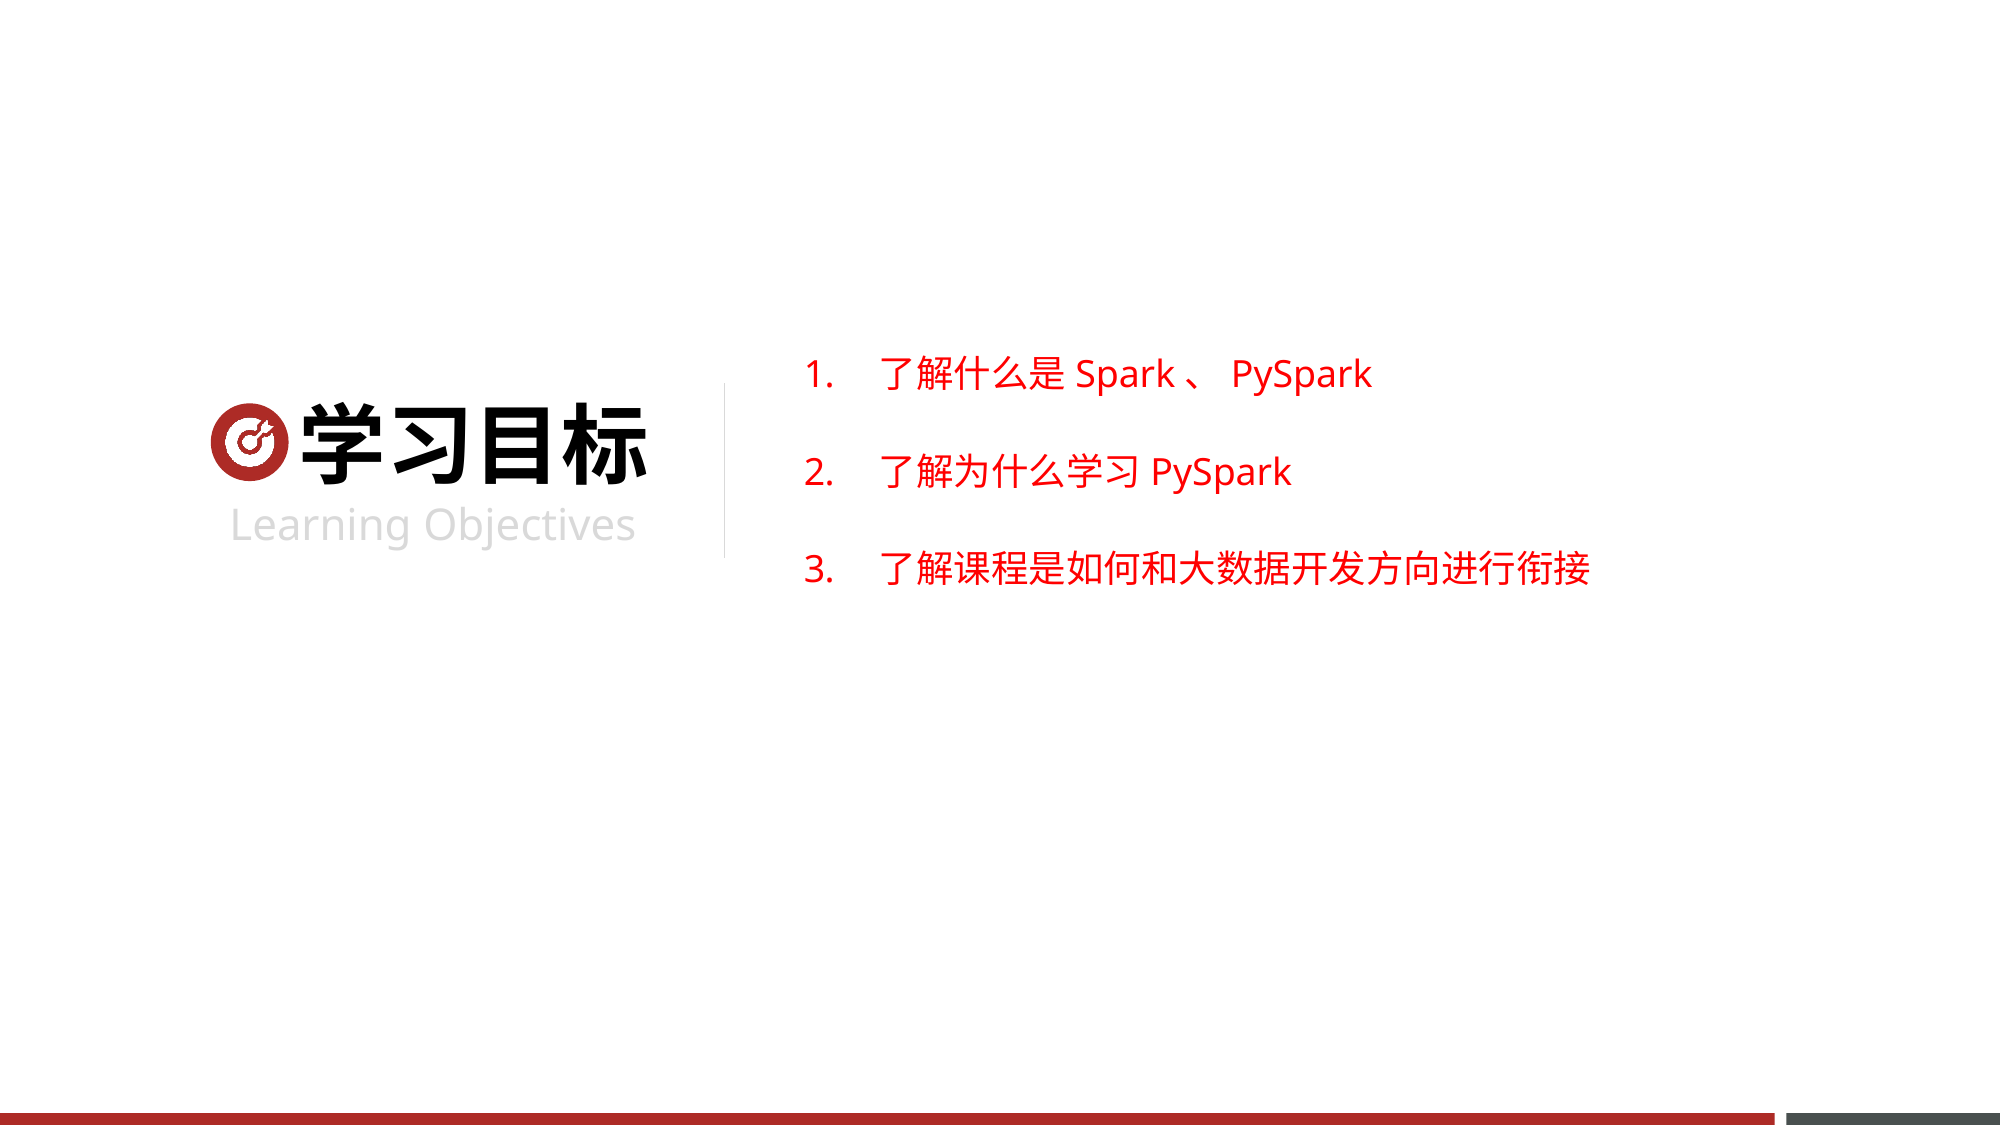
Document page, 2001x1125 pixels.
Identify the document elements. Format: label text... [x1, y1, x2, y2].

picture [216, 408, 283, 476]
list 了解什么是Spark、PySpark 了解为什么学习PySpark 了解课程是如何和大数据开发方向进行衔接 [789, 235, 1823, 661]
